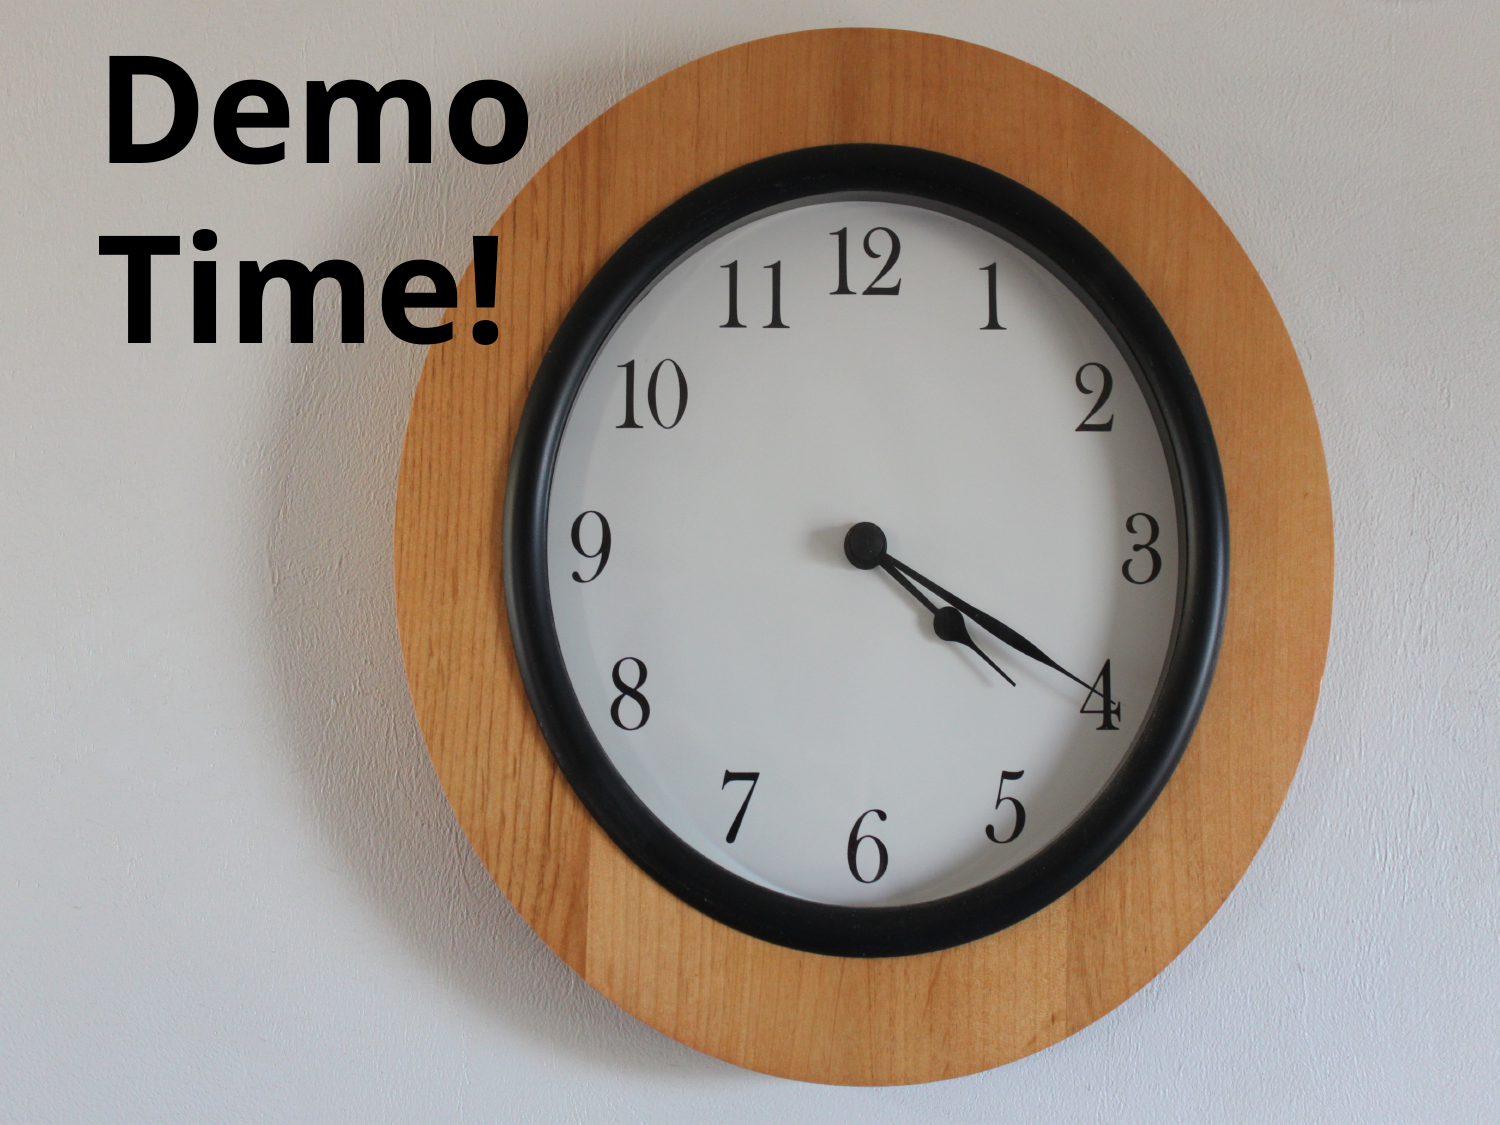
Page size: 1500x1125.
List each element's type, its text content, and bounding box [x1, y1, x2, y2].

picture [0, 0, 1500, 1125]
text_box Demo Time! [81, 6, 1072, 381]
